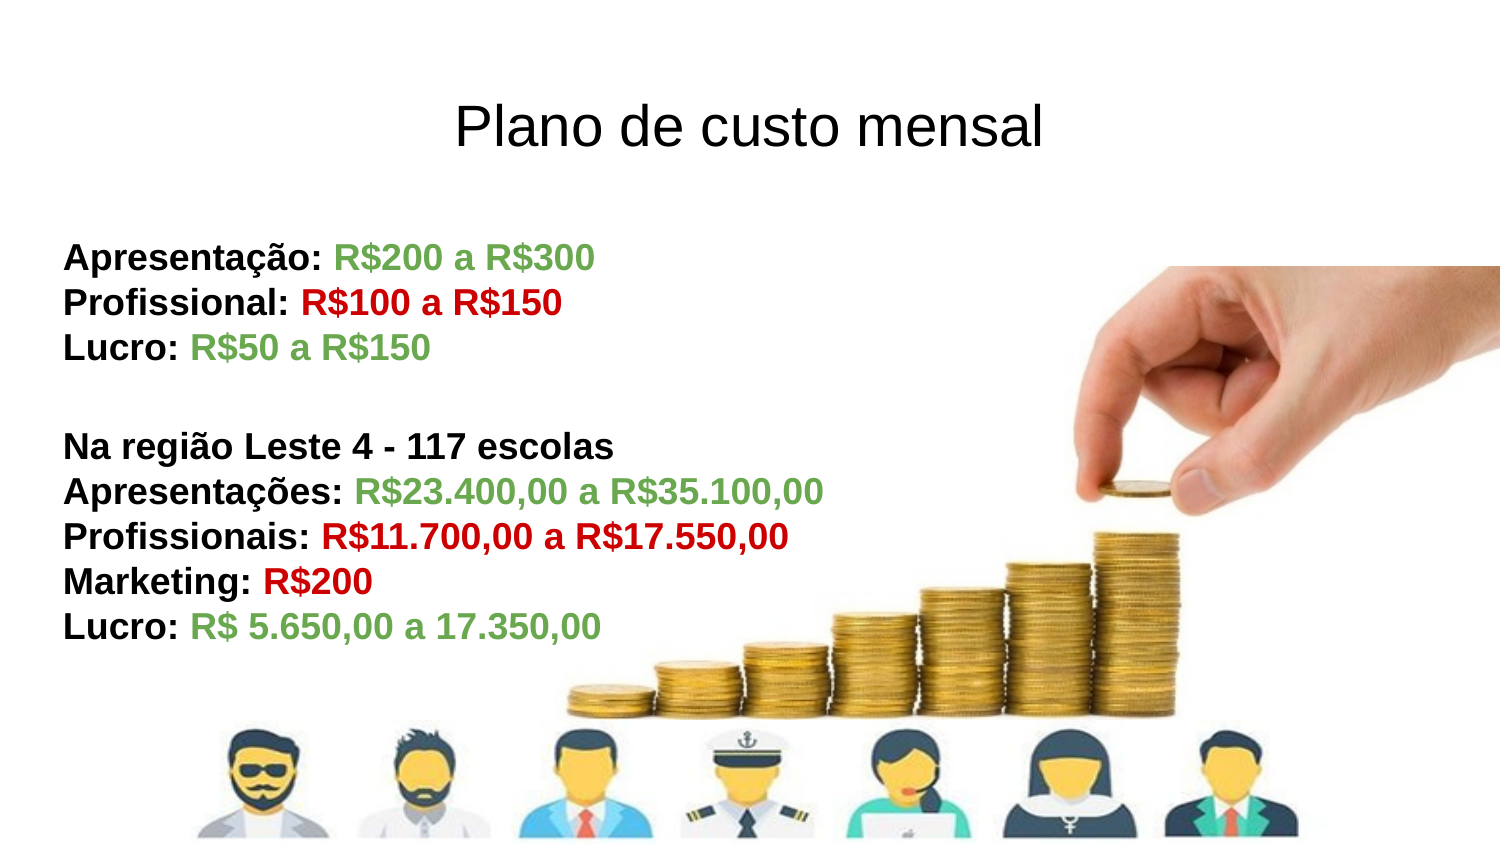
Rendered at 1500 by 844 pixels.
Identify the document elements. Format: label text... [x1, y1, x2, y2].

title Plano de custo mensal [51, 72, 1449, 167]
picture [0, 266, 1500, 844]
text_box Apresentação: R$200 a R$300 Profissional: R$100 a R$150 Lucro: R$50 a R$150 [48, 218, 1173, 350]
text_box Na região Leste 4 - 117 escolas Apresentações: R$23.400,00 a R$35.100,00 Profissionais: R$11.700,00 a R$17.550,00 Marketing: R$200 Lucro: R$ 5.650,00 a 17.350,00 [48, 407, 534, 539]
